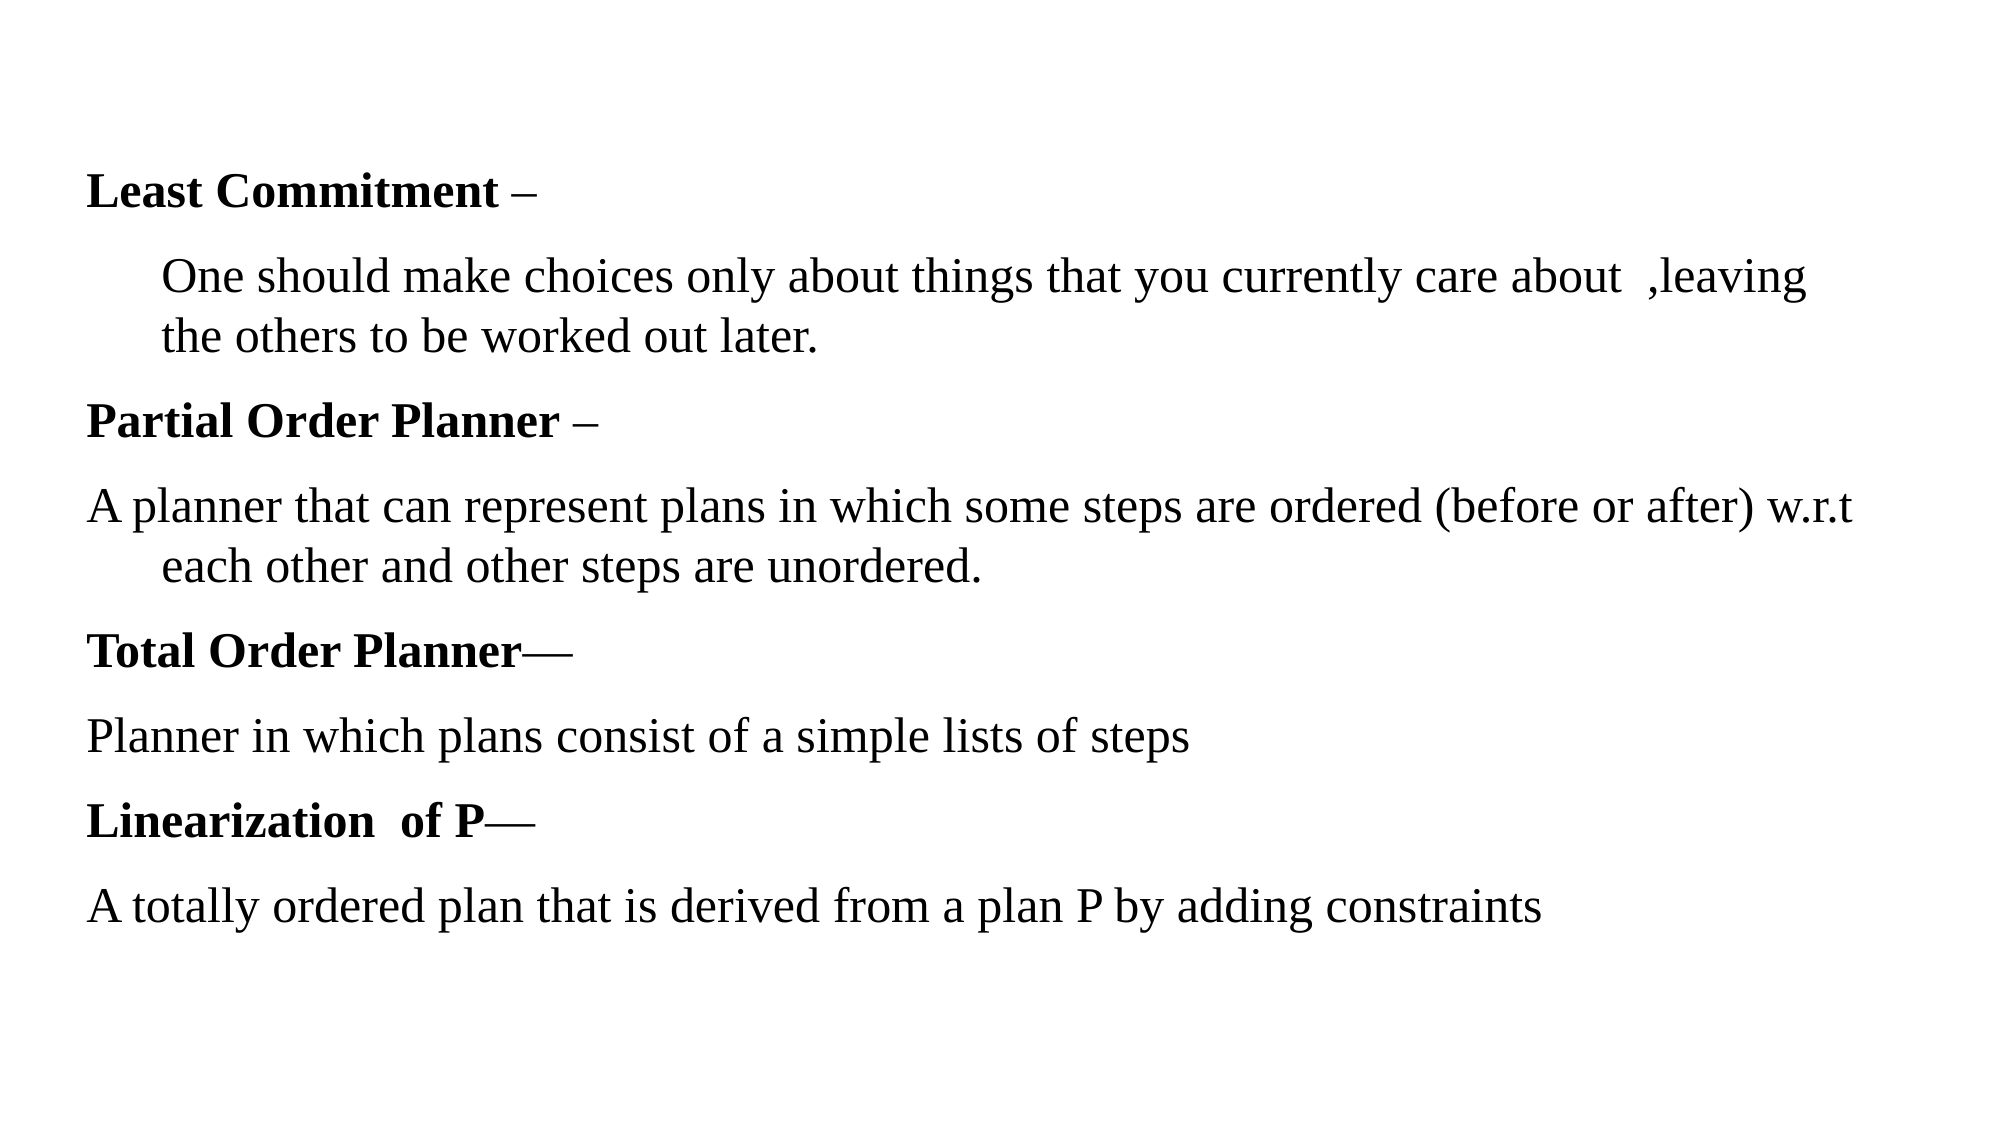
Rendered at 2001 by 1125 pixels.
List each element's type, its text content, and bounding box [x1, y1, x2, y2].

text_box Least Commitment – One should make choices only about things that you currently care about ,leaving the others to be worked out later. Partial Order Planner – A planner that can represent plans in which some steps are ordered (before or after) w.r.t each other and other steps are unordered. Total Order Planner— Planner in which plans consist of a simple lists of steps Linearization of P— A totally ordered plan that is derived from a plan P by adding constraints [71, 149, 1895, 1039]
